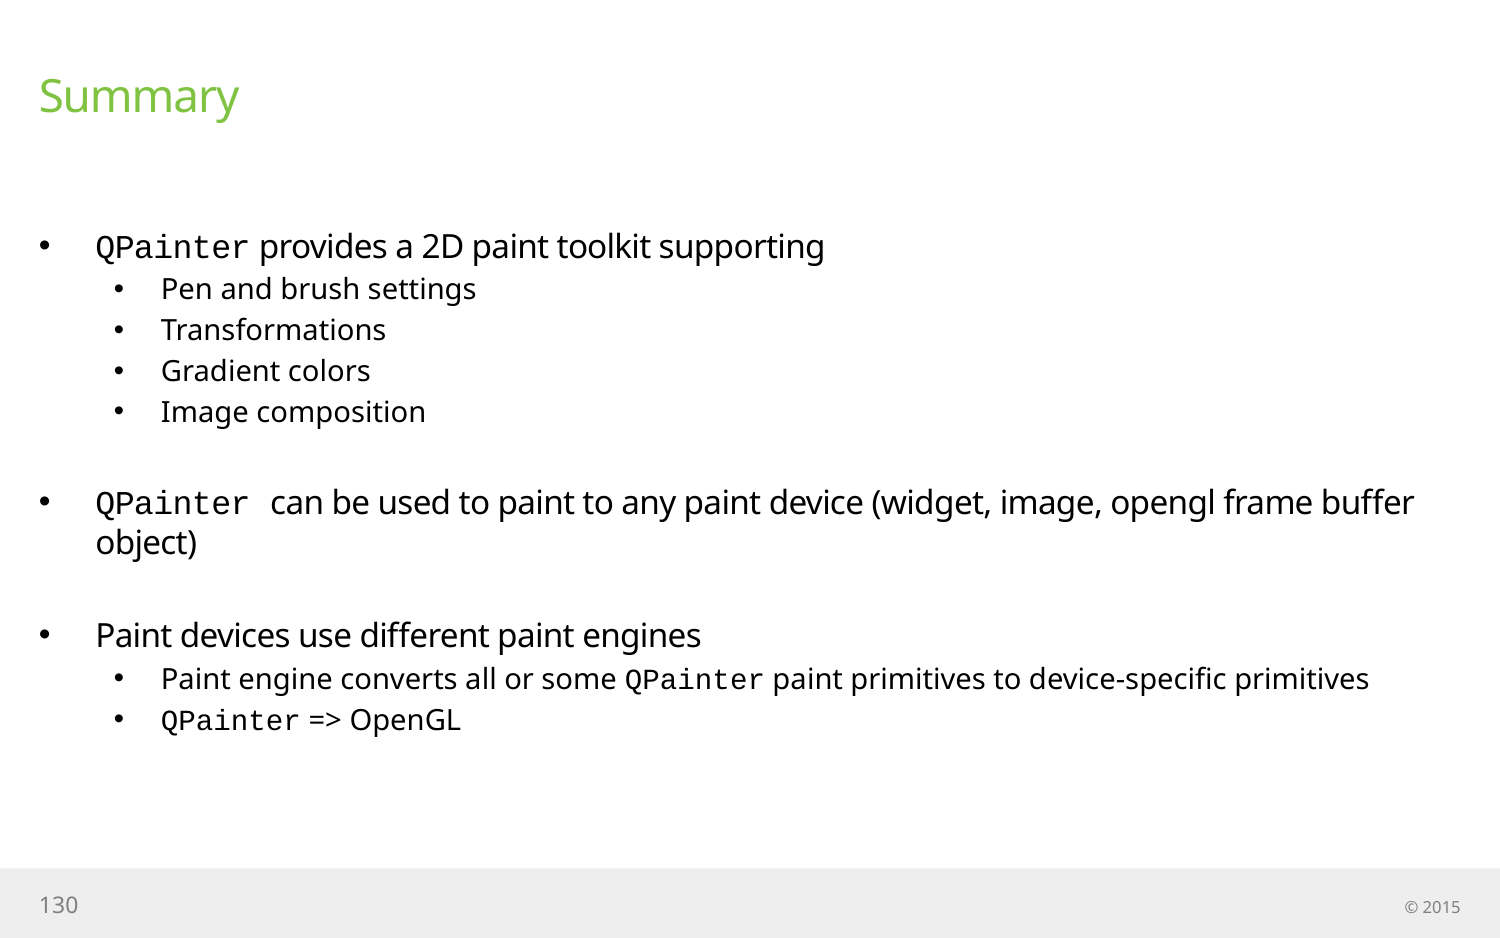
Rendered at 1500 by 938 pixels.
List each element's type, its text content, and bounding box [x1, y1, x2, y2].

list QPainter provides a 2D paint toolkit supporting Pen and brush settings Transformations Gradient colors Image composition QPainter can be used to paint to any paint device (widget, image, opengl frame buffer object) Paint devices use different paint engines Paint engine converts all or some QPainter paint primitives to device-specific primitives QPainter => OpenGL [39, 224, 1471, 846]
footer © 2015 [1188, 896, 1461, 917]
slide_number 130 [39, 892, 410, 921]
title Summary [39, 66, 1052, 195]
